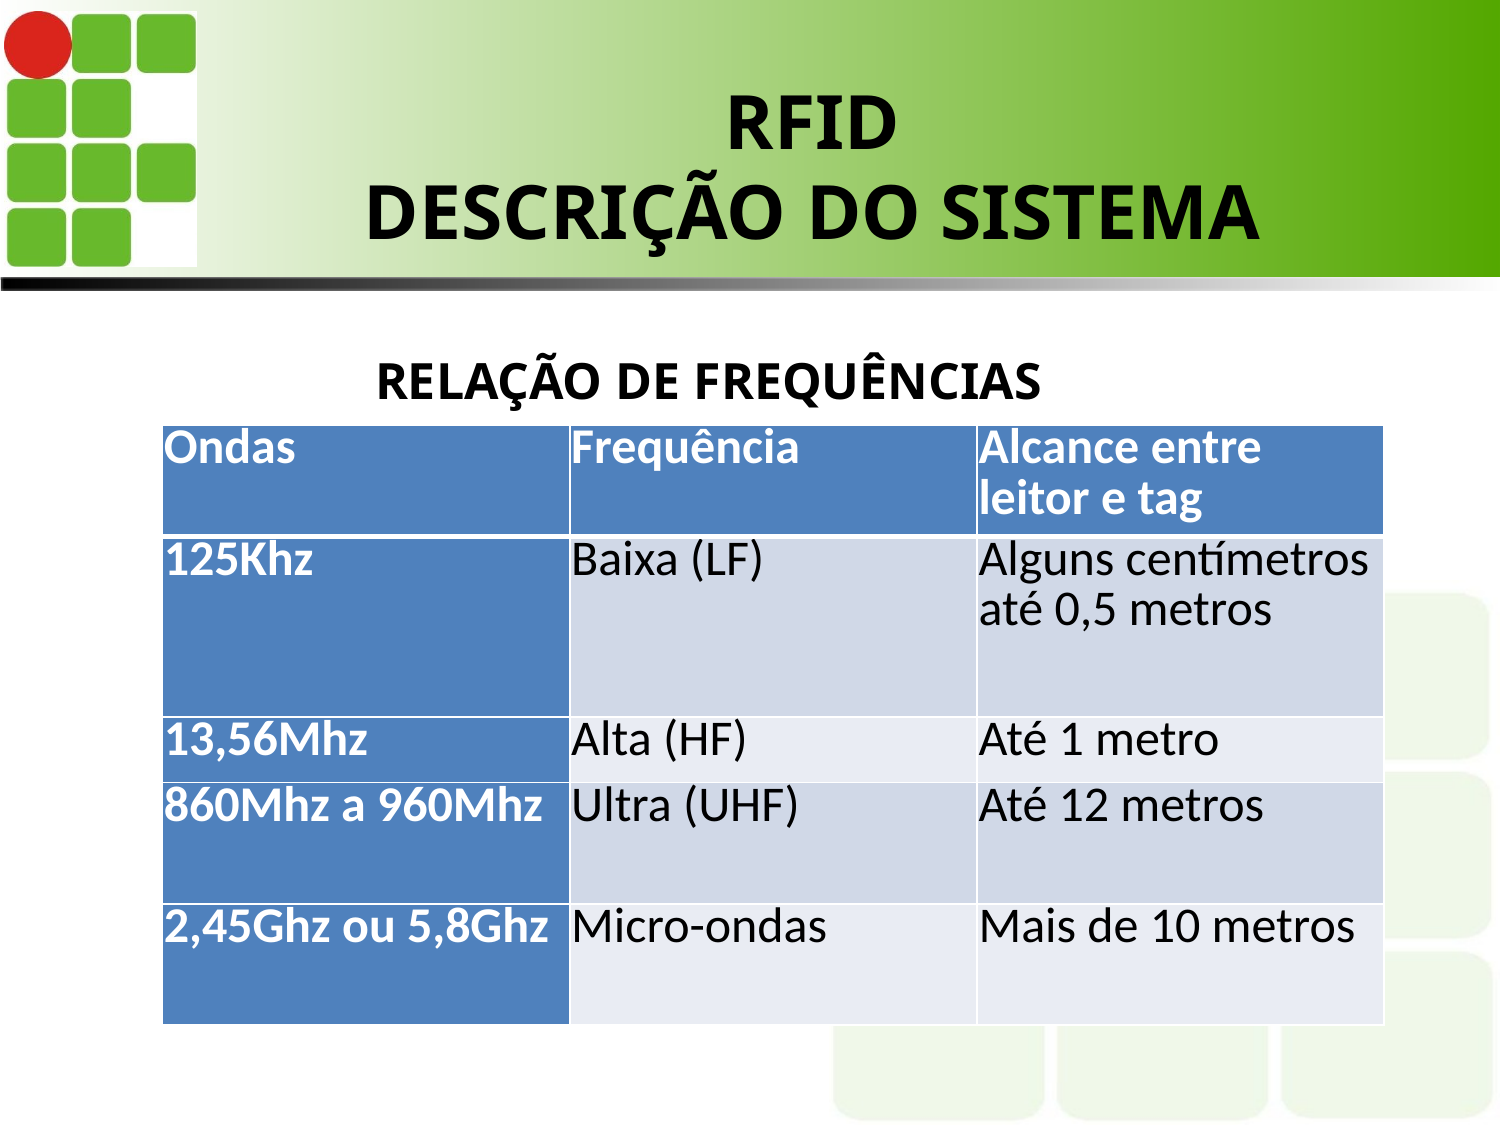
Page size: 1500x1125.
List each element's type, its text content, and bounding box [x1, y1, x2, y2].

table_cell 13,56Mhz [163, 718, 569, 782]
table_cell Baixa (LF) [571, 539, 976, 716]
table_cell 125Khz [163, 539, 569, 716]
picture [829, 580, 1500, 1125]
table_cell Ultra (UHF) [571, 783, 976, 903]
table_cell Até 12 metros [978, 783, 1383, 903]
table_cell 860Mhz a 960Mhz [163, 783, 569, 903]
table_cell Alguns centímetros até 0,5 metros [978, 539, 1383, 716]
table_header Frequência [571, 426, 976, 534]
table_cell 2,45Ghz ou 5,8Ghz [163, 905, 569, 1024]
table_header Alcance entre leitor e tag [978, 426, 1383, 534]
table_header Ondas [163, 426, 569, 534]
table_cell Mais de 10 metros [978, 905, 1383, 1024]
table_cell Alta (HF) [571, 718, 976, 782]
subtitle RELAÇÃO DE FREQUÊNCIAS [375, 350, 1175, 424]
table_cell Micro-ondas [571, 905, 976, 1024]
picture [0, 0, 1500, 291]
table_cell Até 1 metro [978, 718, 1383, 782]
title RFID DESCRIÇÃO DO SISTEMA [200, 75, 1425, 257]
